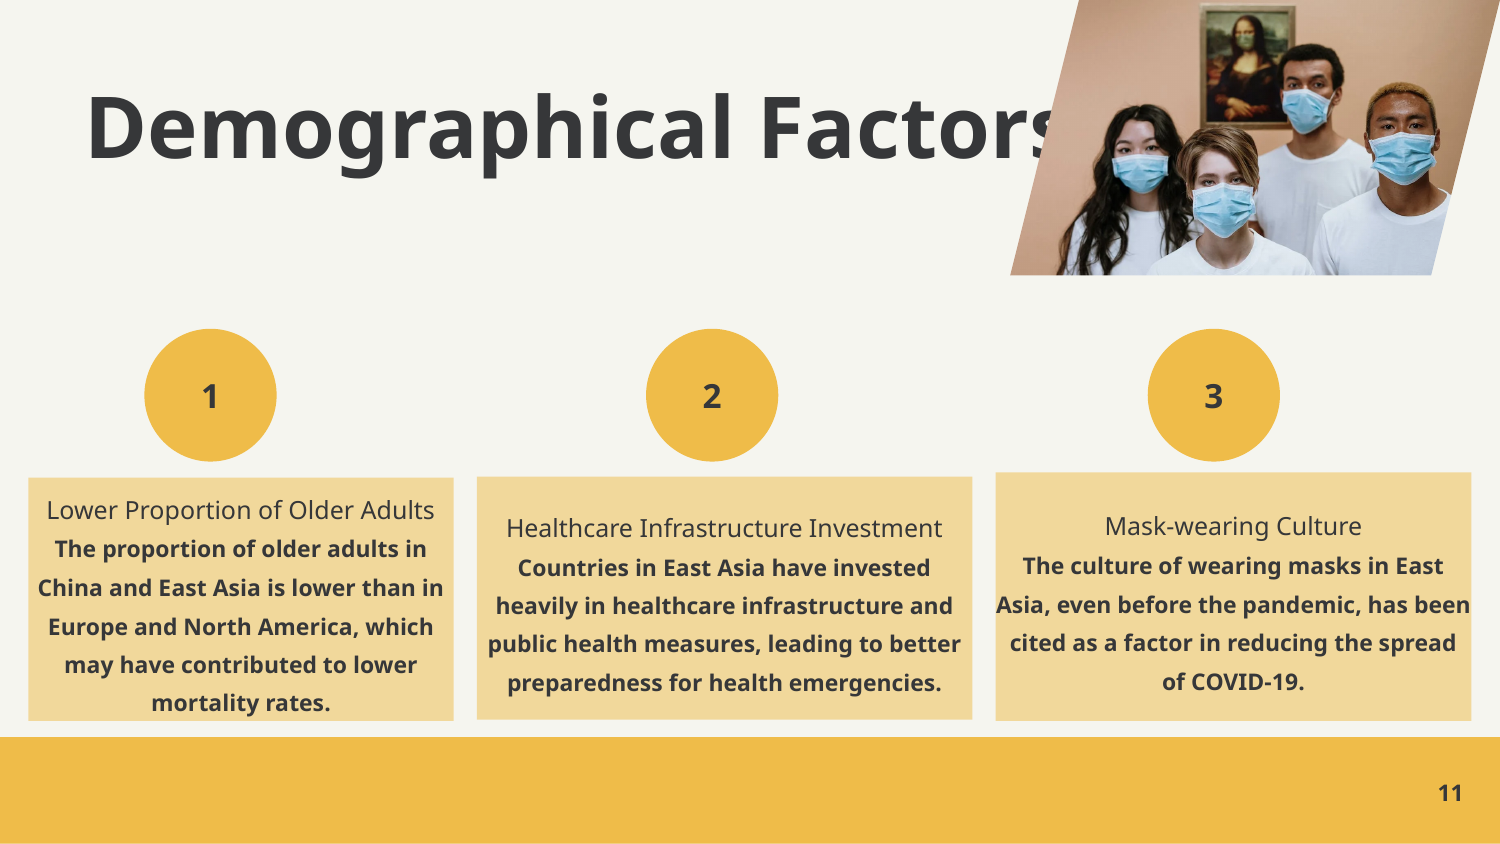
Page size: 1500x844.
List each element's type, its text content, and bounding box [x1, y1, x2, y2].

text_box 2 [680, 365, 744, 416]
text_box [0, 737, 1500, 844]
list Healthcare Infrastructure Investment Countries in East Asia have invested heavily in healthcare infrastructure and public health measures, leading to better preparedness for health emergencies. [476, 476, 973, 720]
text_box 1 [179, 365, 242, 415]
text_box 3 [1182, 365, 1246, 416]
text_box Mask-wearing Culture The culture of wearing masks in East Asia, even before the pandemic, has been cited as a factor in reducing the spread of COVID-19. [995, 472, 1472, 721]
text_box [1147, 328, 1280, 462]
slide_number 11 [1374, 779, 1464, 809]
text_box [144, 328, 277, 462]
text_box [646, 328, 779, 462]
list Lower Proportion of Older Adults The proportion of older adults in China and East Asia is lower than in Europe and North America, which may have contributed to lower mortality rates. [28, 477, 454, 721]
picture [1009, 0, 1500, 276]
title Demographical Factors [84, 84, 1004, 203]
